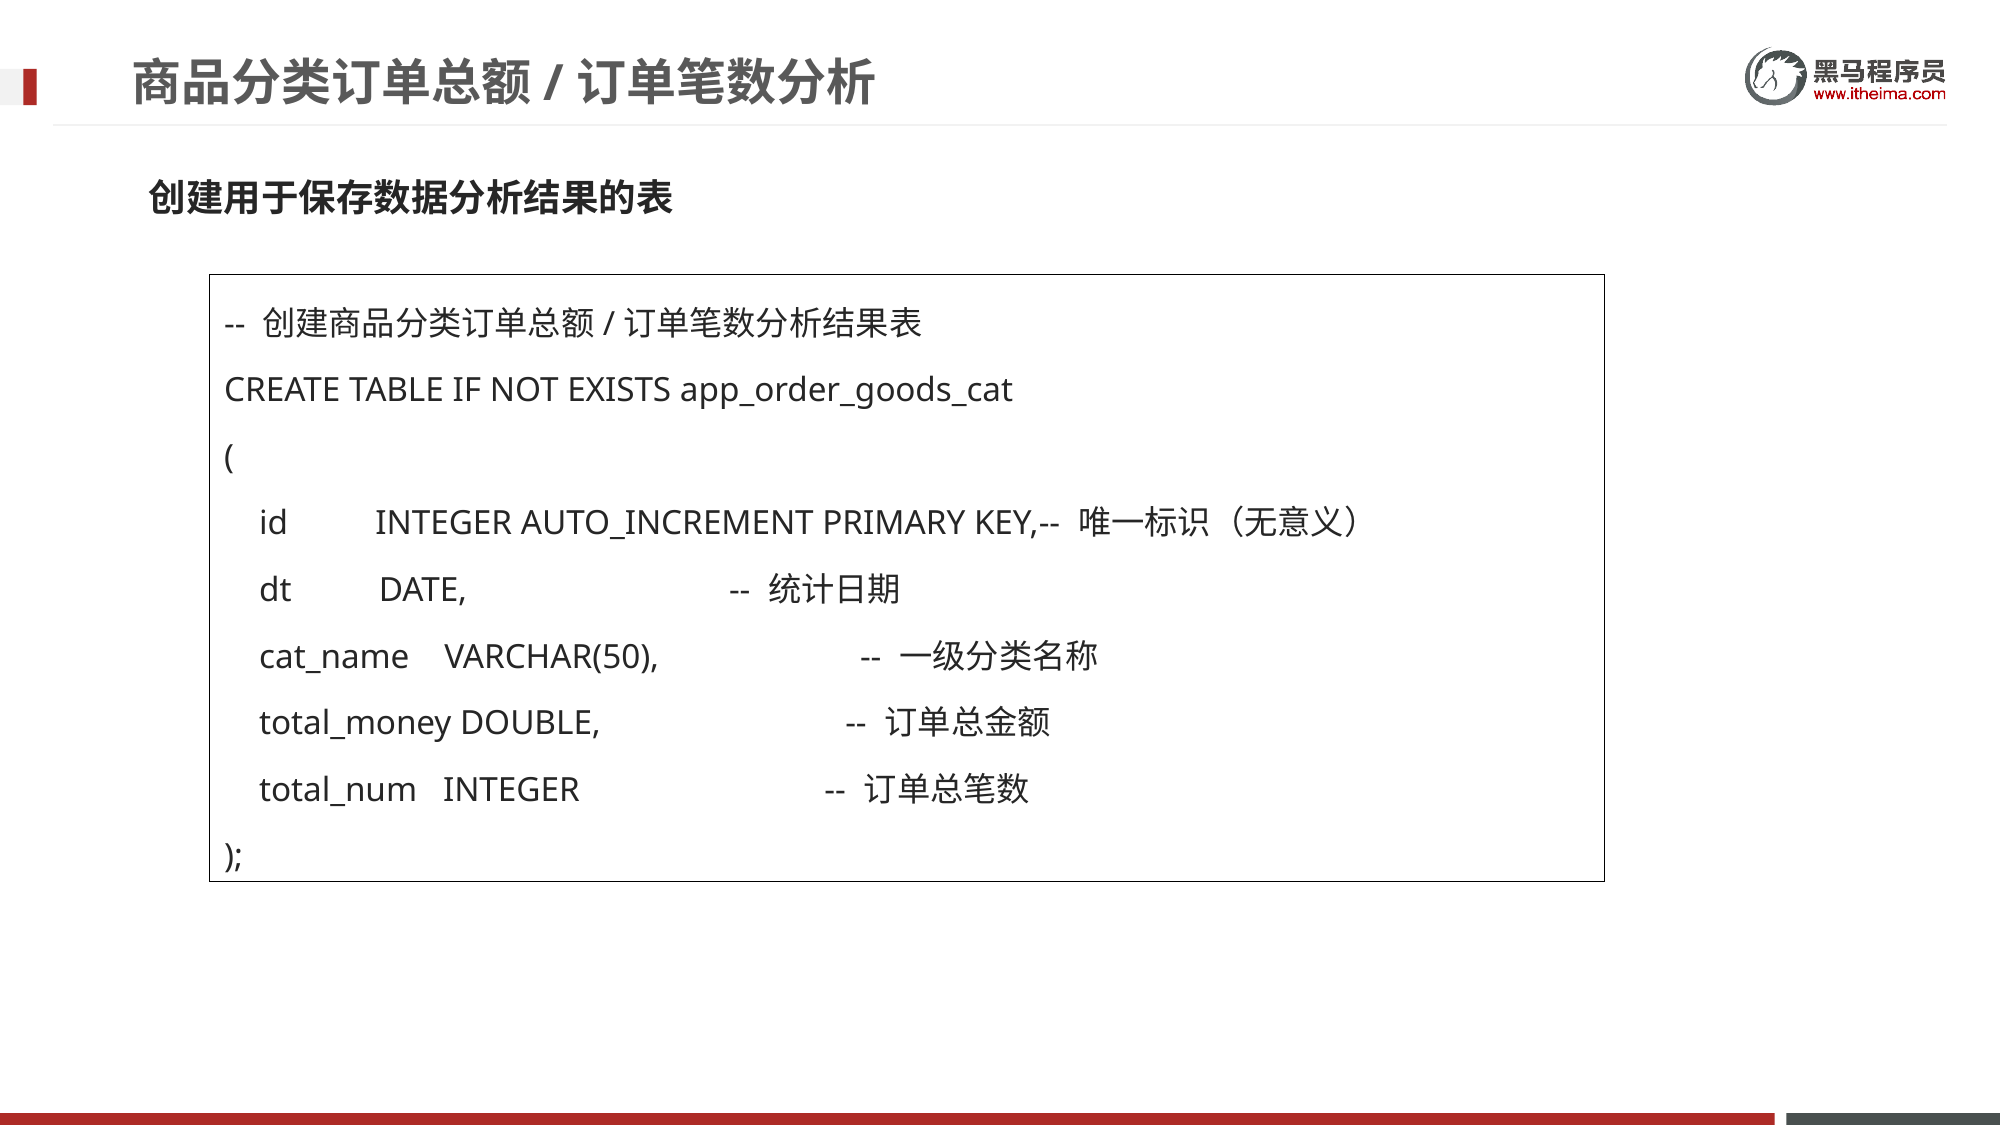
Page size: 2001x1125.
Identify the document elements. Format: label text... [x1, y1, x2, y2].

title 商品分类订单总额/订单笔数分析 [116, 38, 1556, 124]
list 创建用于保存数据分析结果的表 [116, 154, 1872, 239]
text_box -- 创建商品分类订单总额/订单笔数分析结果表 CREATE TABLE IF NOT EXISTS app_order_goods_cat ( id INTEGER AUTO_INCREMENT PRIMARY KEY,-- 唯一标识（无意义） dt DATE, -- 统计日期 cat_name VARCHAR(50), -- 一级分类名称 total_money DOUBLE, -- 订单总金额 total_num INTEGER -- 订单总笔数 ); [209, 274, 1605, 882]
picture [1744, 46, 1946, 106]
